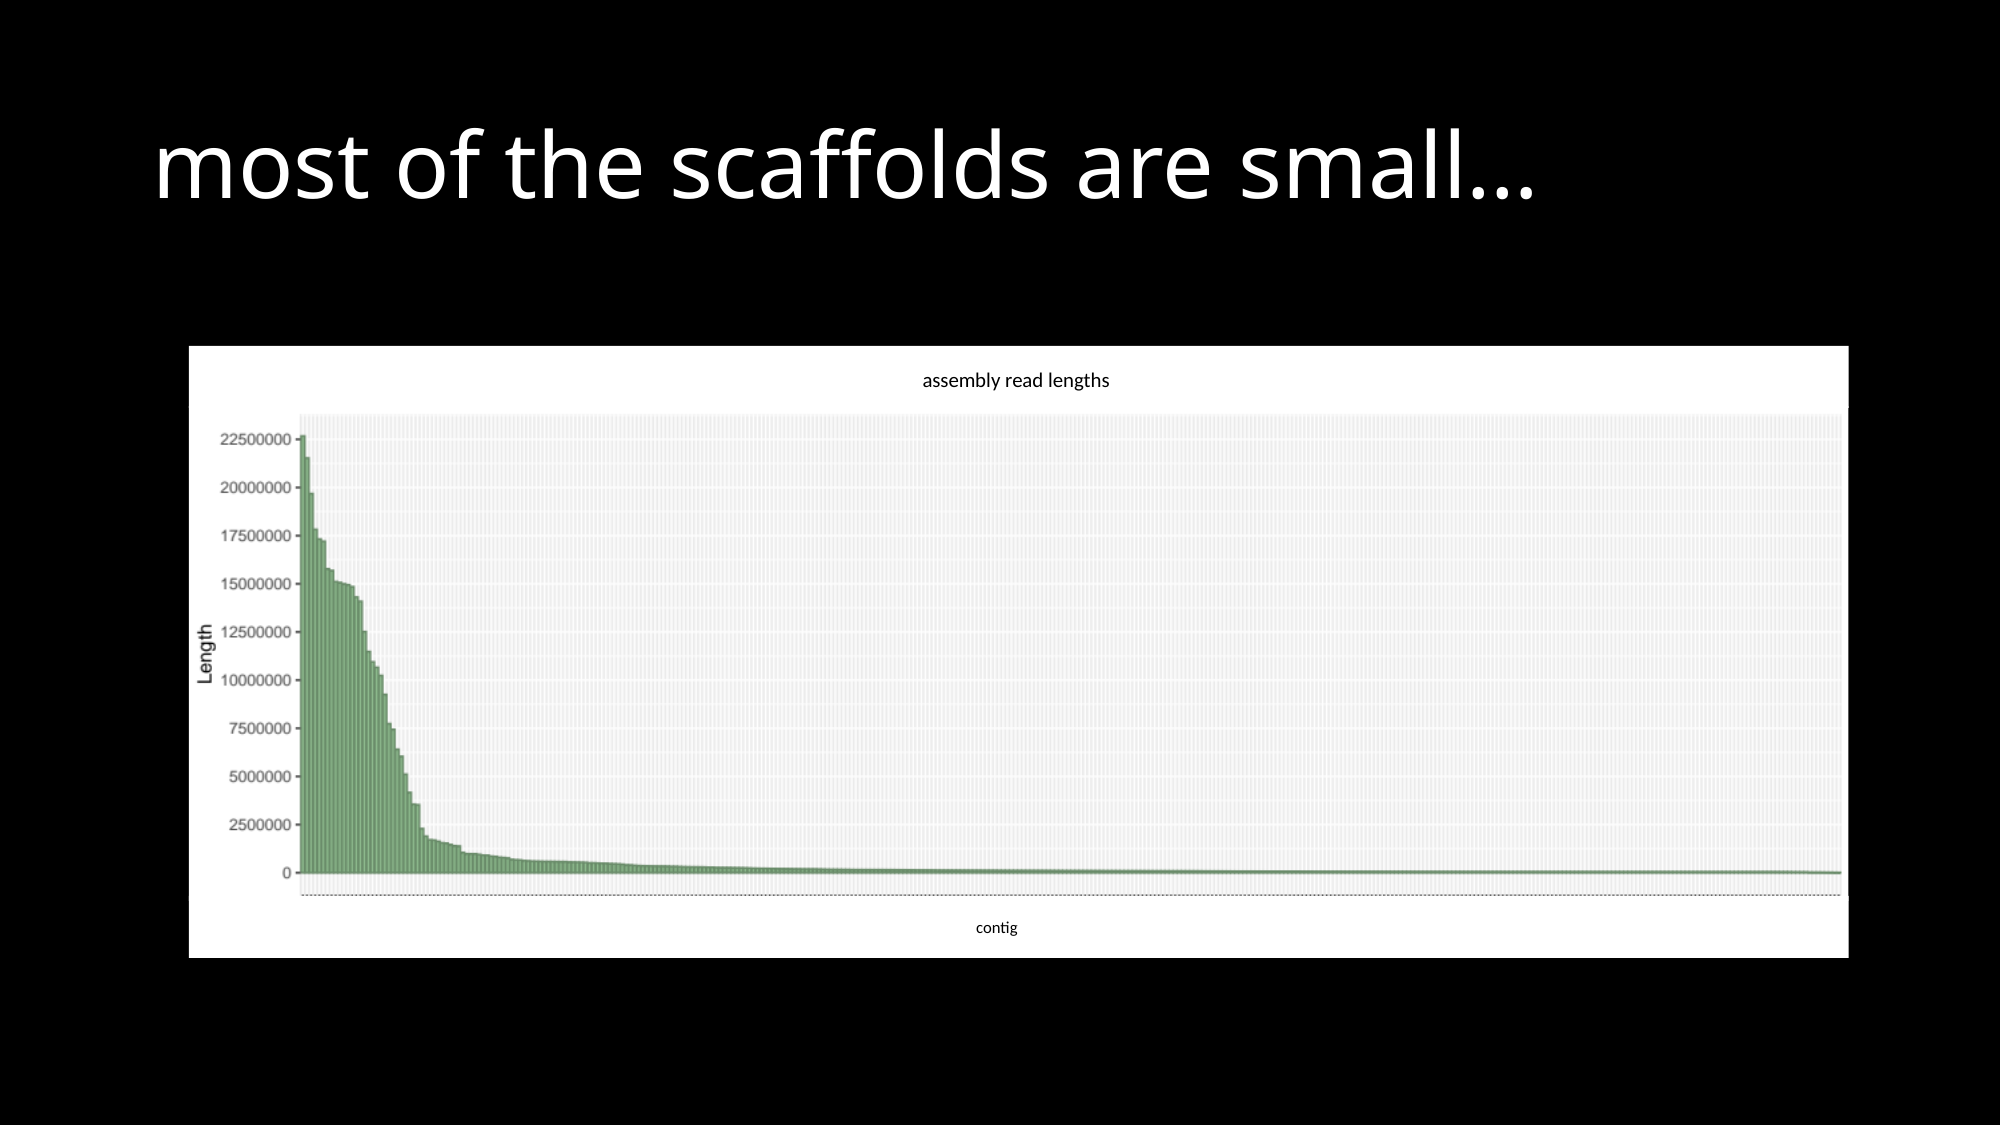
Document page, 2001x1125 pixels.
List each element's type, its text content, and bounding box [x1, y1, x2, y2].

text_box [188, 901, 1849, 958]
picture [188, 406, 1849, 901]
text_box assembly read lengths [907, 358, 1139, 399]
text_box [188, 345, 1849, 406]
text_box contig [933, 909, 1061, 944]
title most of the scaffolds are small… [137, 59, 1863, 278]
